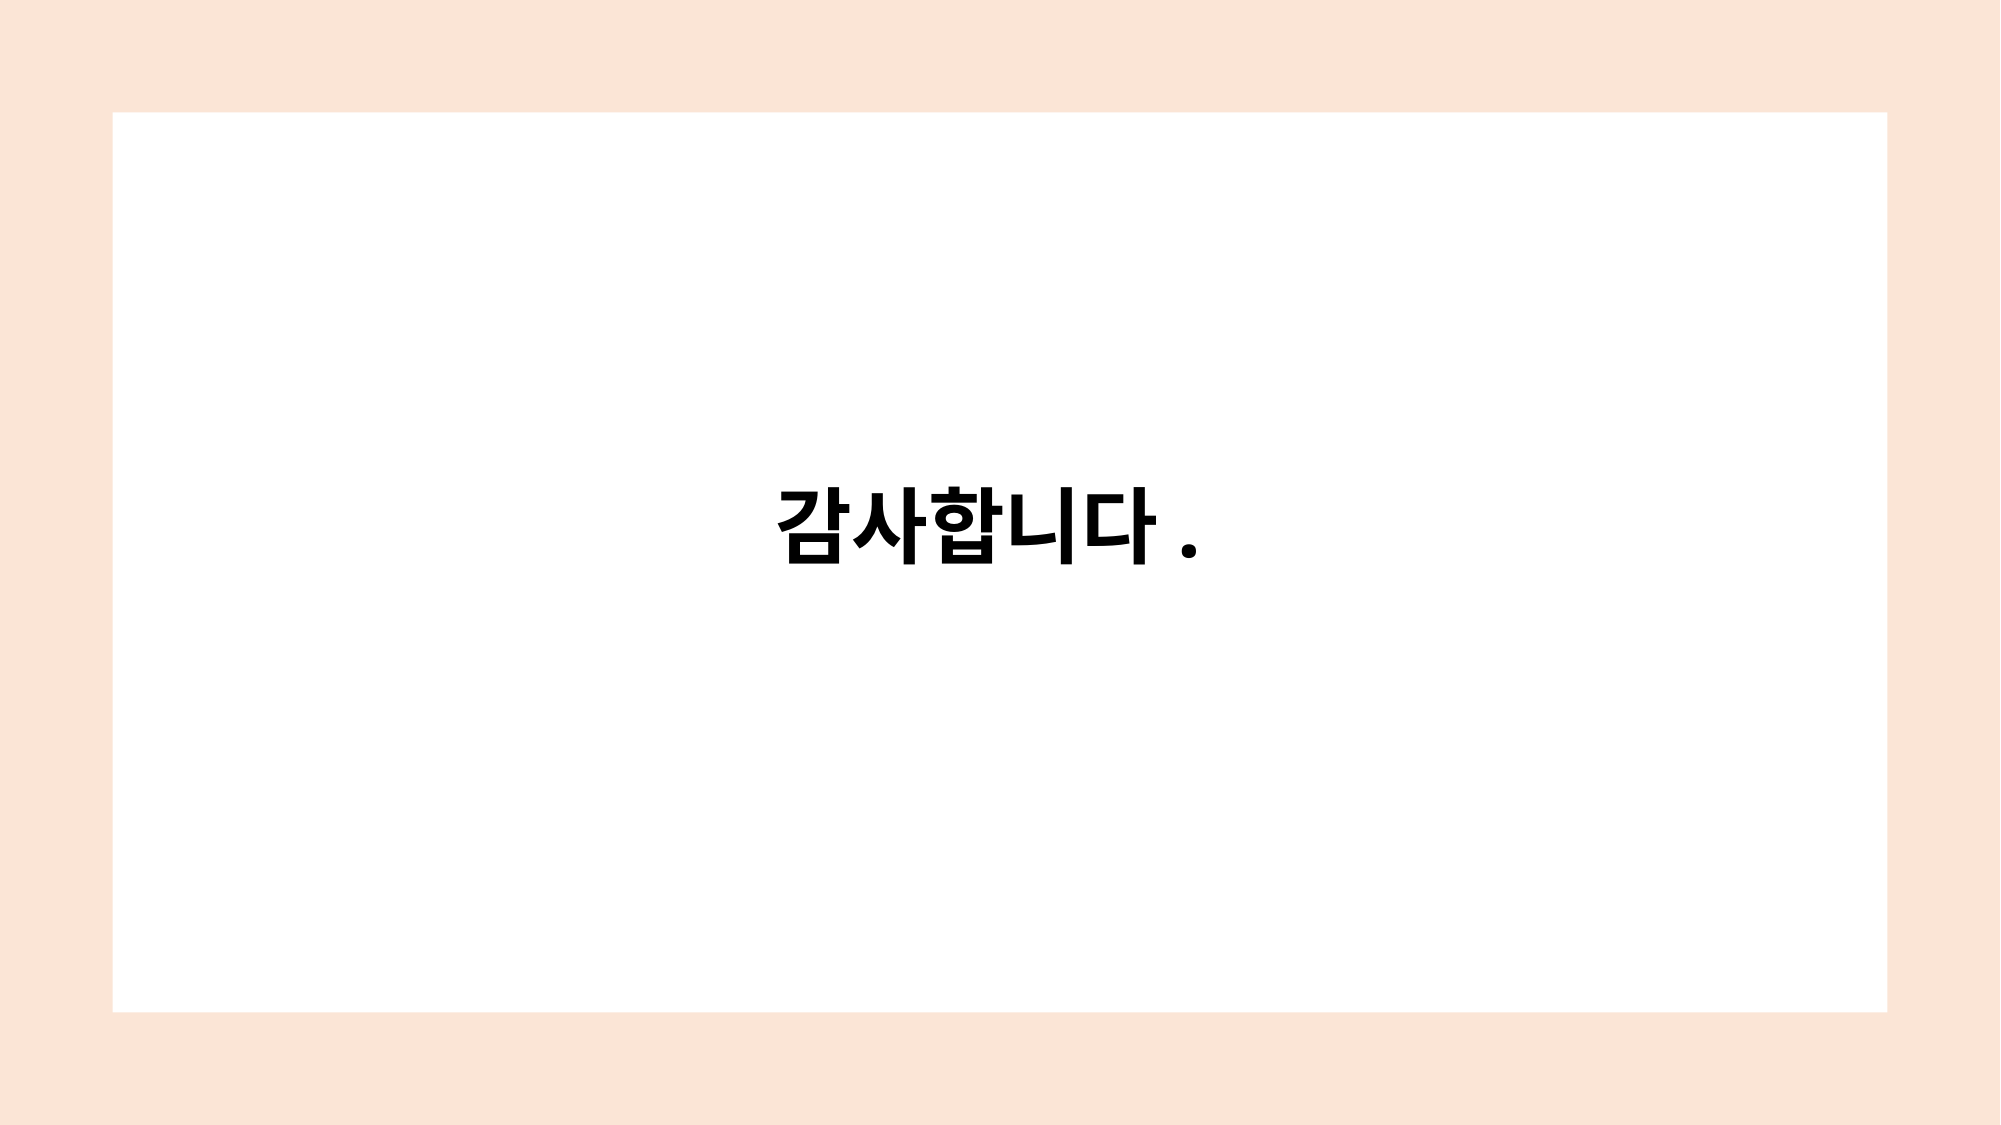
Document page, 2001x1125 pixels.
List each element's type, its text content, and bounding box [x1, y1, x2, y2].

text_box [0, 0, 2000, 1125]
text_box 감사합니다. [760, 466, 1257, 582]
text_box [111, 111, 1888, 1013]
